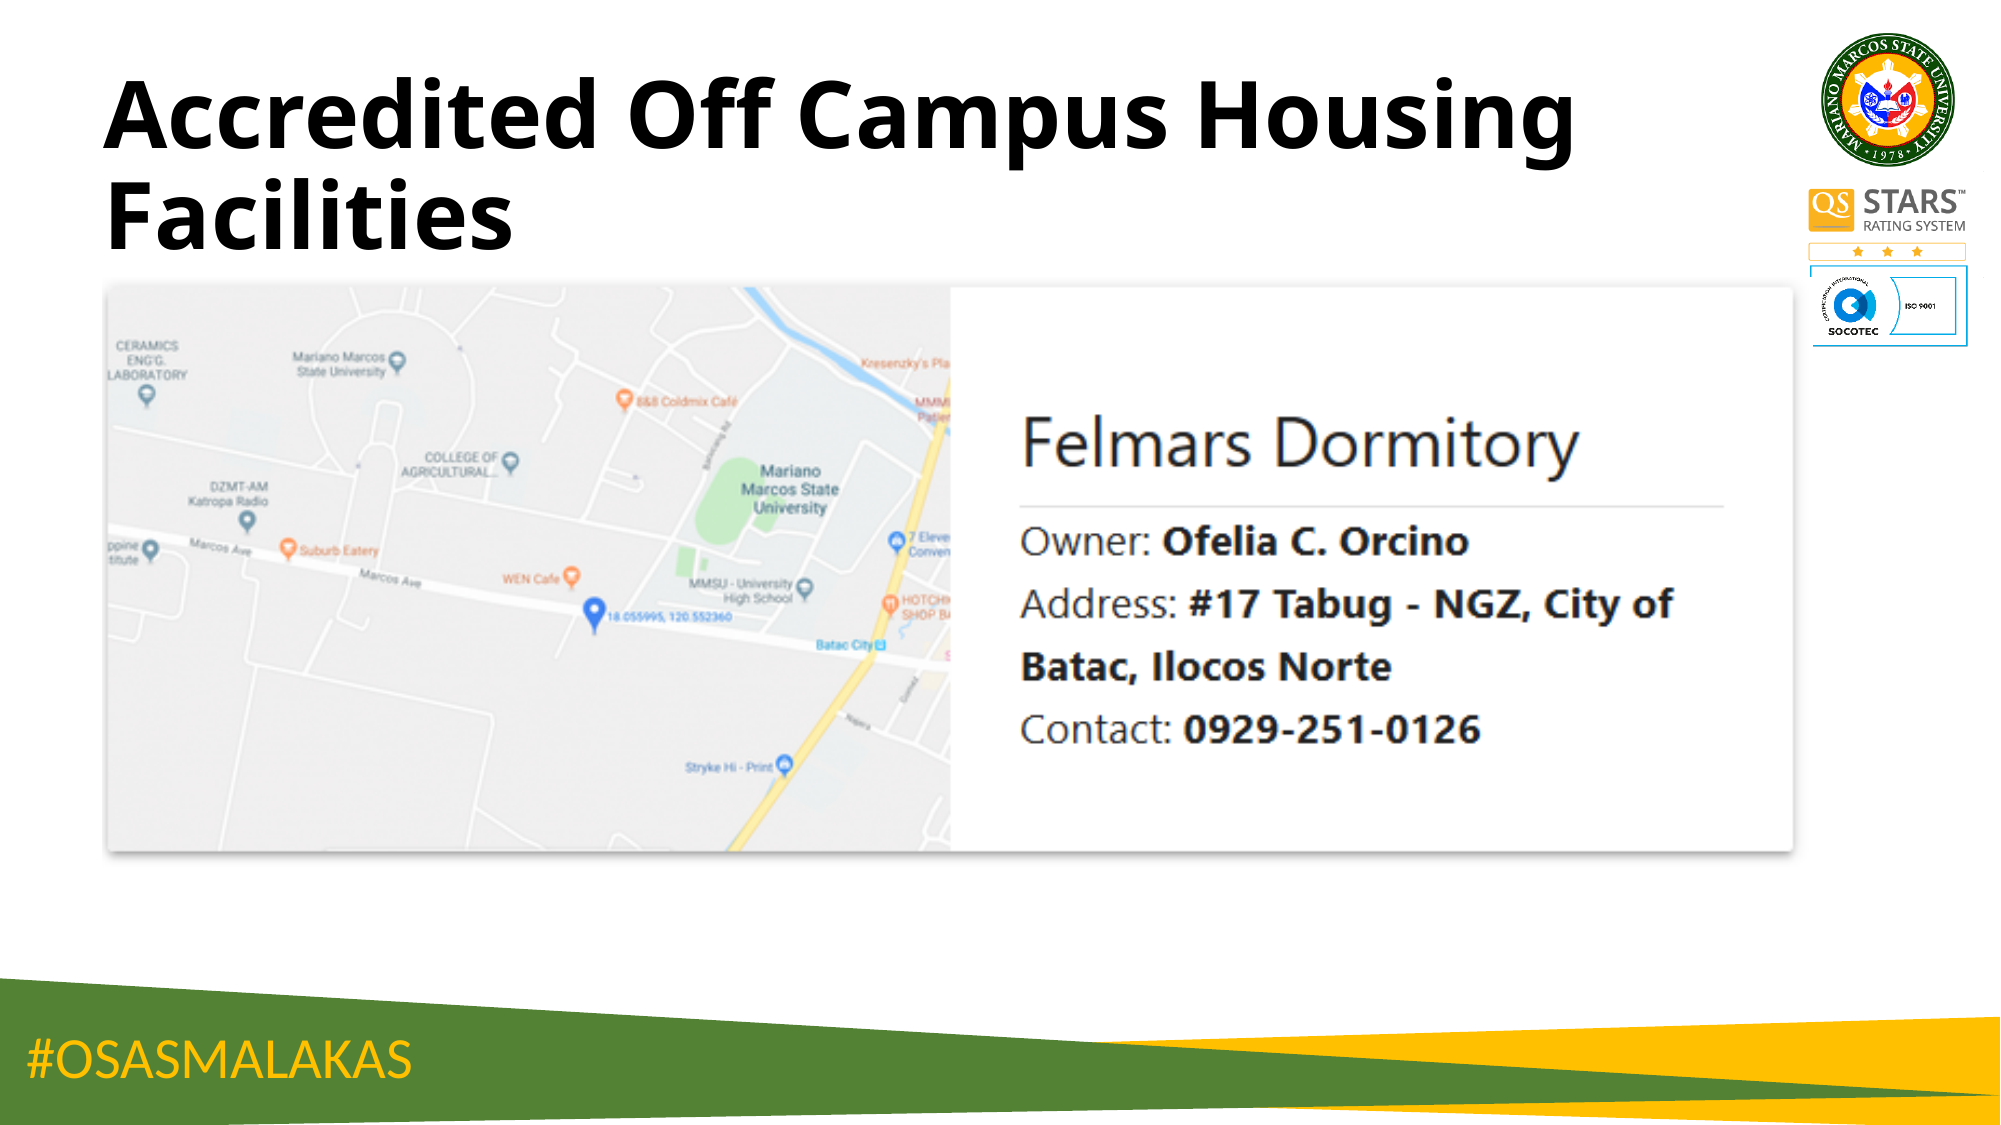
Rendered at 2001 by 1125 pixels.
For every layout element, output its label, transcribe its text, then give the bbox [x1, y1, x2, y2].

picture [102, 171, 1984, 867]
title Accredited Off Campus Housing Facilities [88, 59, 1814, 278]
picture [1818, 30, 1958, 170]
